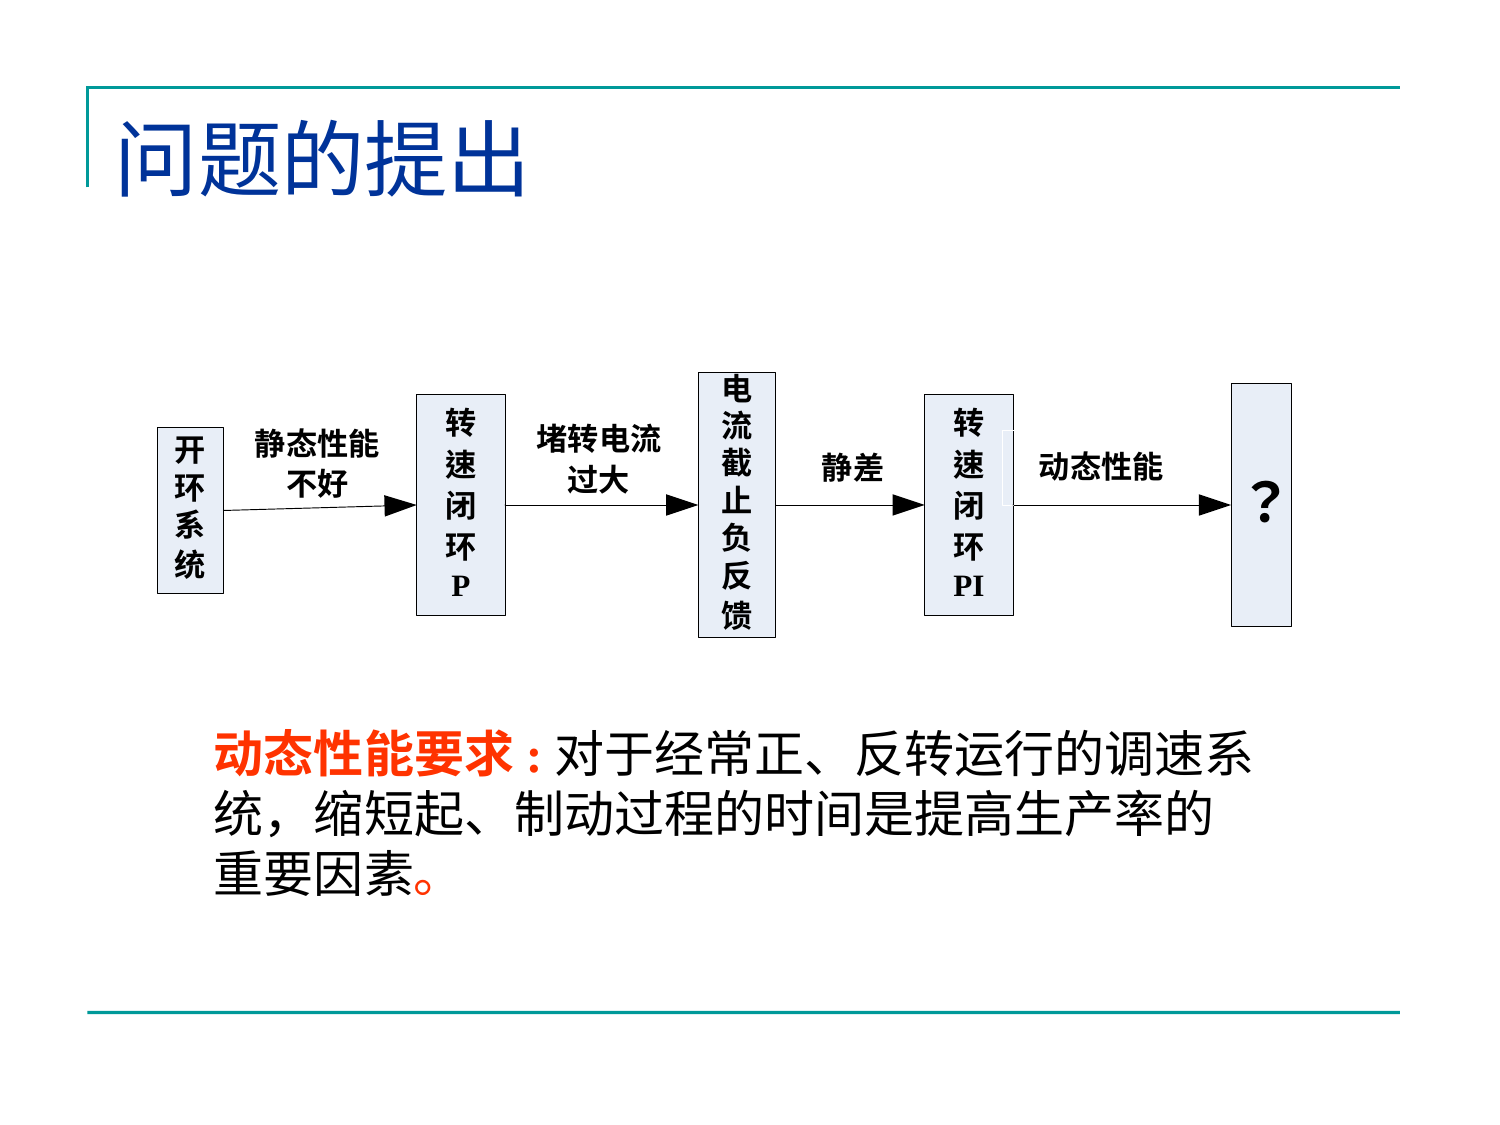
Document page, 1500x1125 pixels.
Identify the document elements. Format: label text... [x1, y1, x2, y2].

text_box 动态性能要求:对于经常正、反转运行的调速系统，缩短起、制动过程的时间是提高生产率的重要因素。 [199, 714, 1278, 910]
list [152, 363, 1299, 643]
title 问题的提出 [99, 99, 1365, 201]
